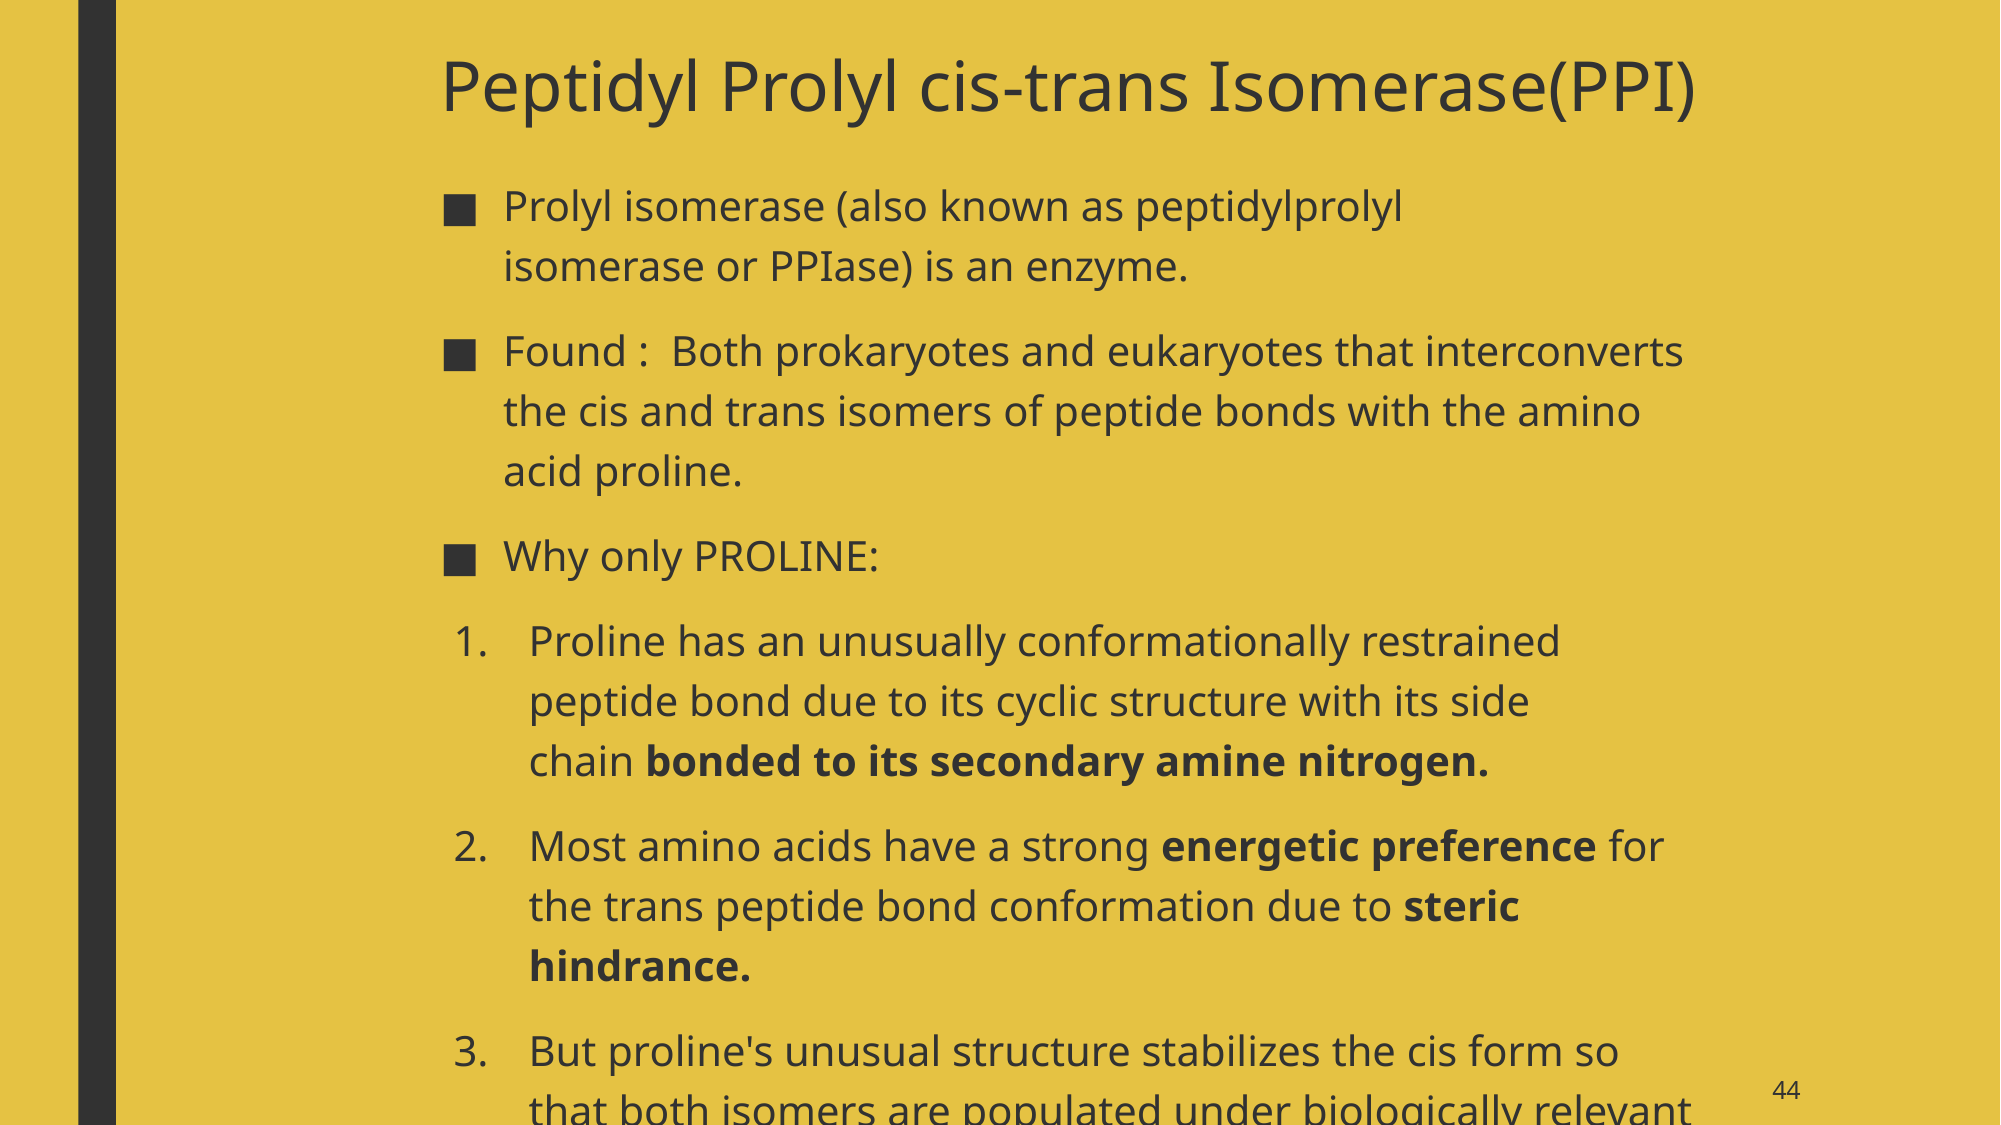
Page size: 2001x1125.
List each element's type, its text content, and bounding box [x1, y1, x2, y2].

slide_number 44 [1553, 1058, 1816, 1125]
list Prolyl isomerase (also known as peptidylprolyl isomerase or PPIase) is an enzyme. Found : Both prokaryotes and eukaryotes that interconverts the cis and trans isomers of peptide bonds with the amino acid proline. Why only PROLINE: Proline has an unusually conformationally restrained peptide bond due to its cyclic structure with its side chain bonded to its secondary amine nitrogen. Most amino acids have a strong energetic preference for the trans peptide bond conformation due to steric hindrance. But proline's unusual structure stabilizes the cis form so that both isomers are populated under biologically relevant conditions. [425, 162, 1716, 1025]
title Peptidyl Prolyl cis-trans Isomerase(PPI) [425, 45, 1716, 162]
